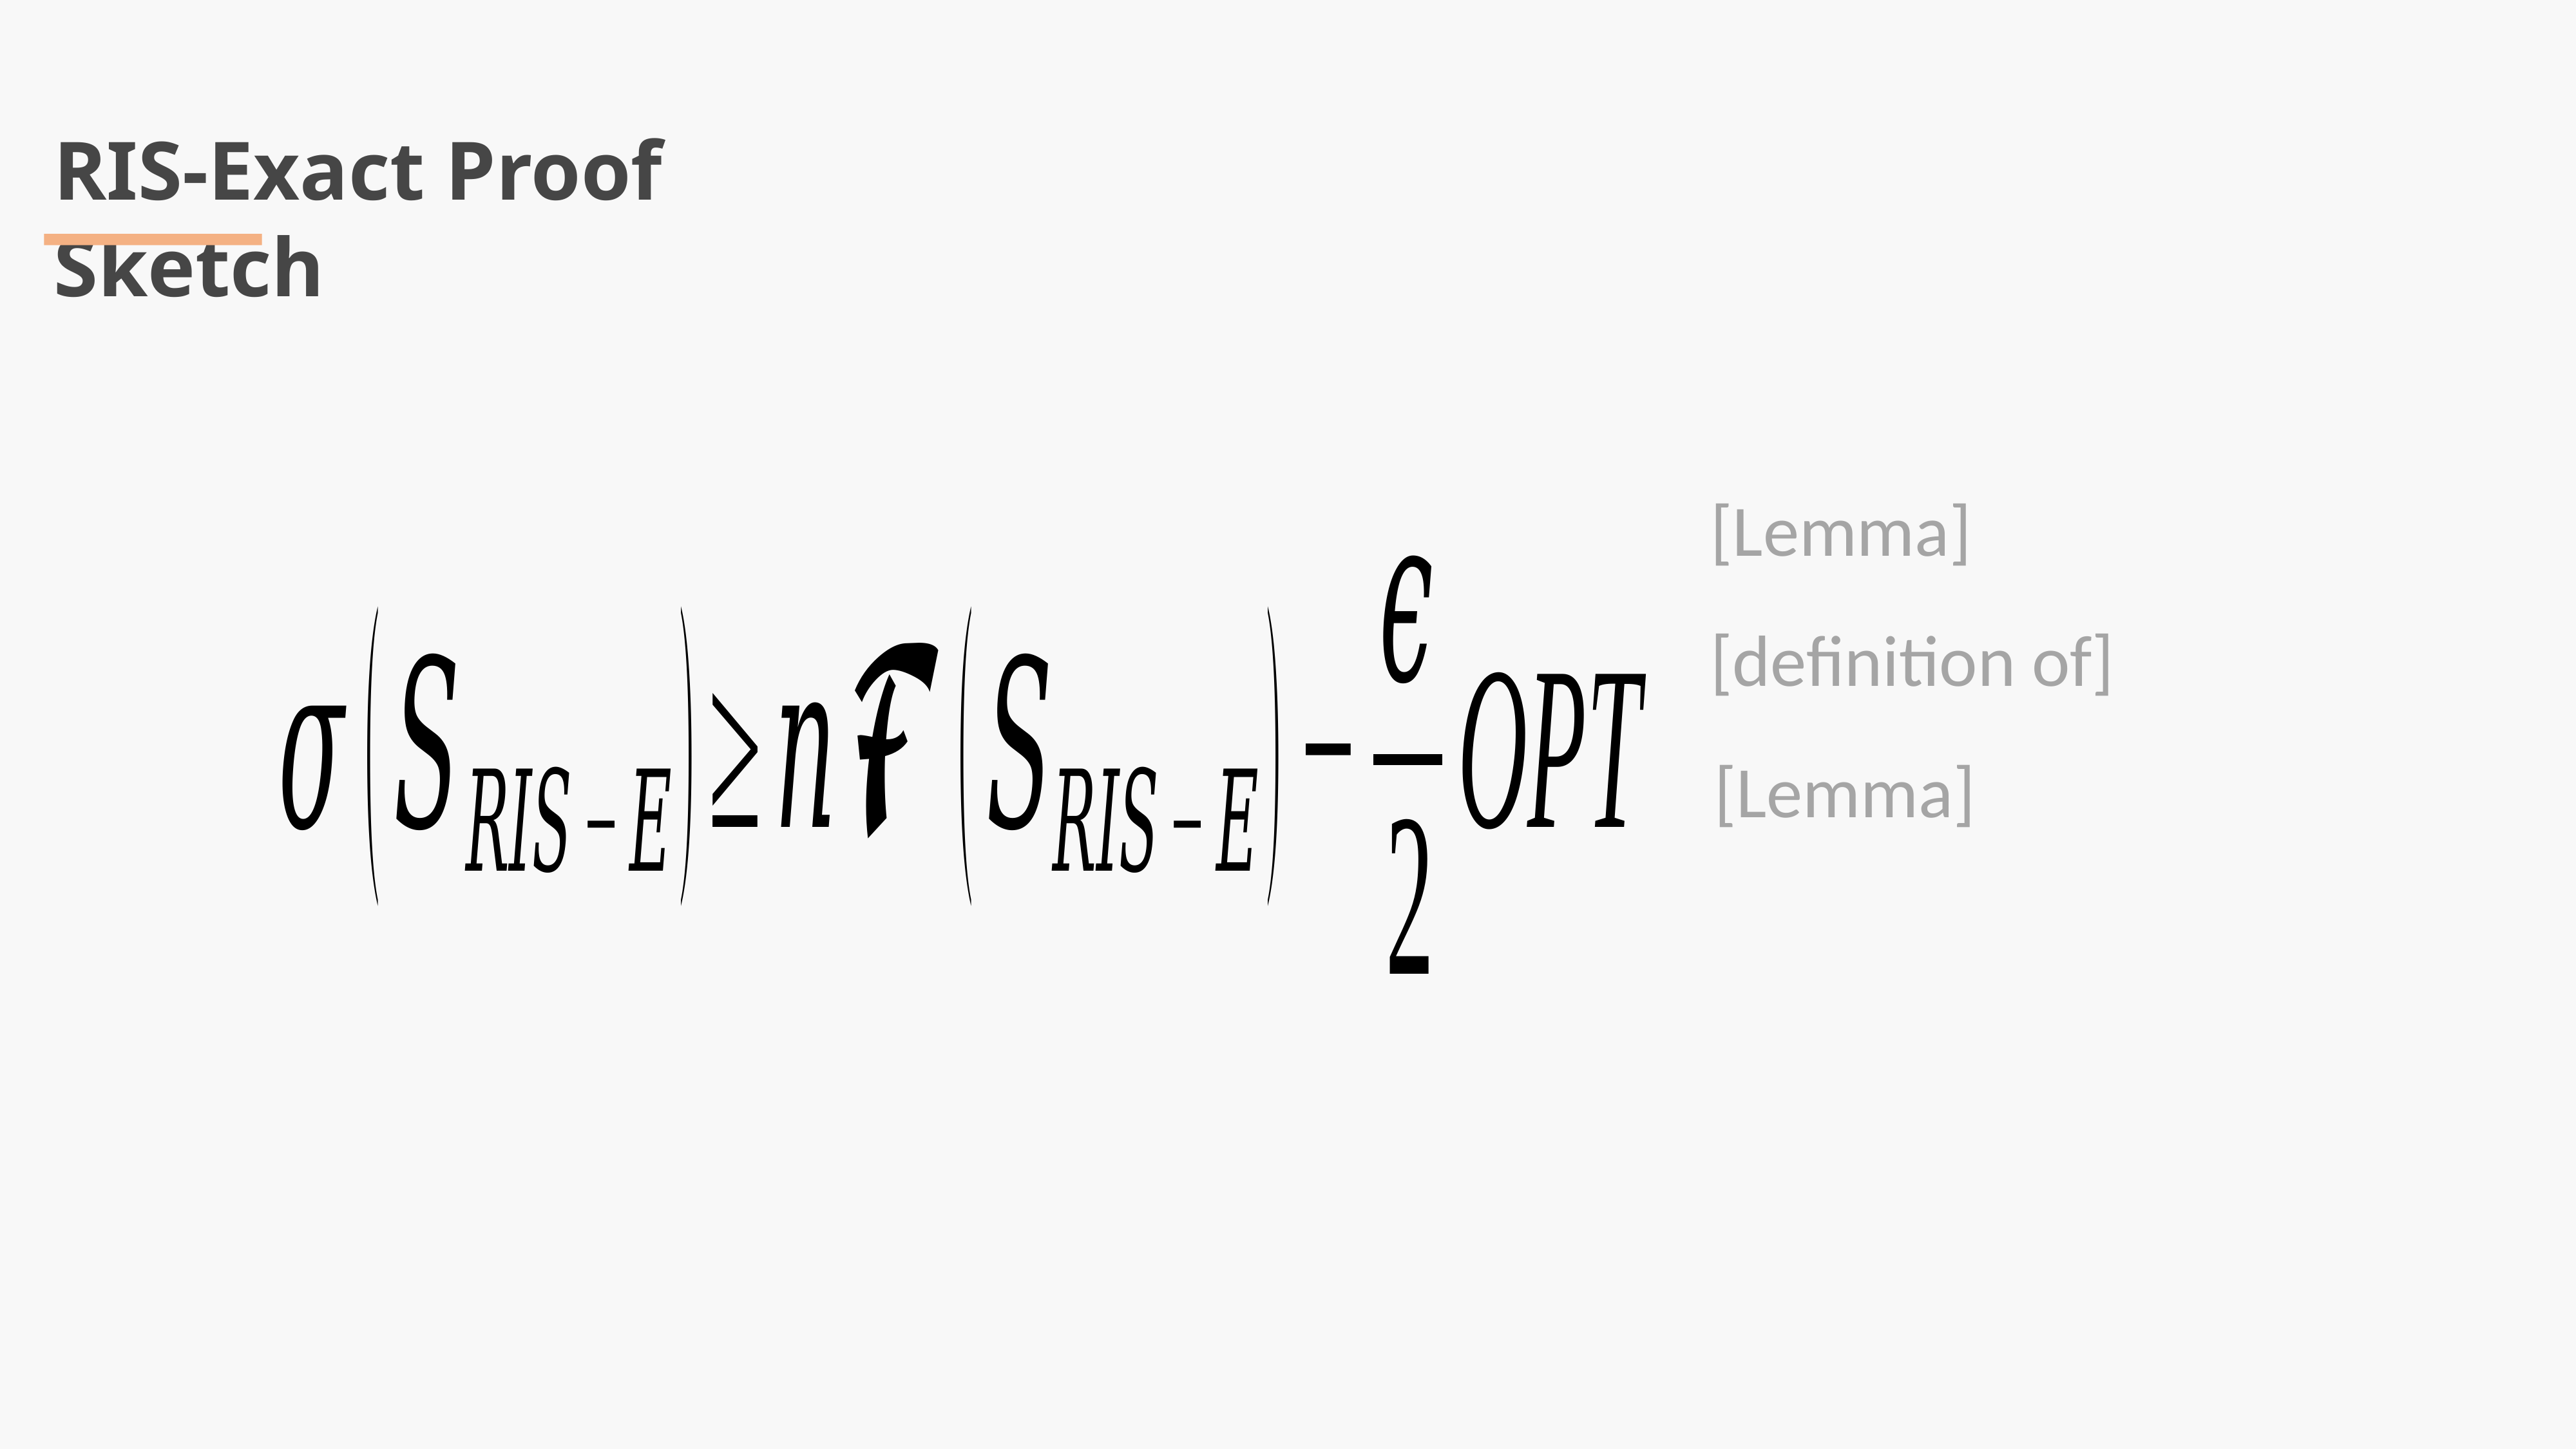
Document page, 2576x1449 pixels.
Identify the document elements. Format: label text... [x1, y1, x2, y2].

text_box RIS-Exact Proof Sketch [44, 115, 913, 317]
text_box [43, 233, 263, 246]
text_box [Lemma] [1713, 744, 2510, 832]
text_box [Lemma] [1710, 483, 2236, 571]
